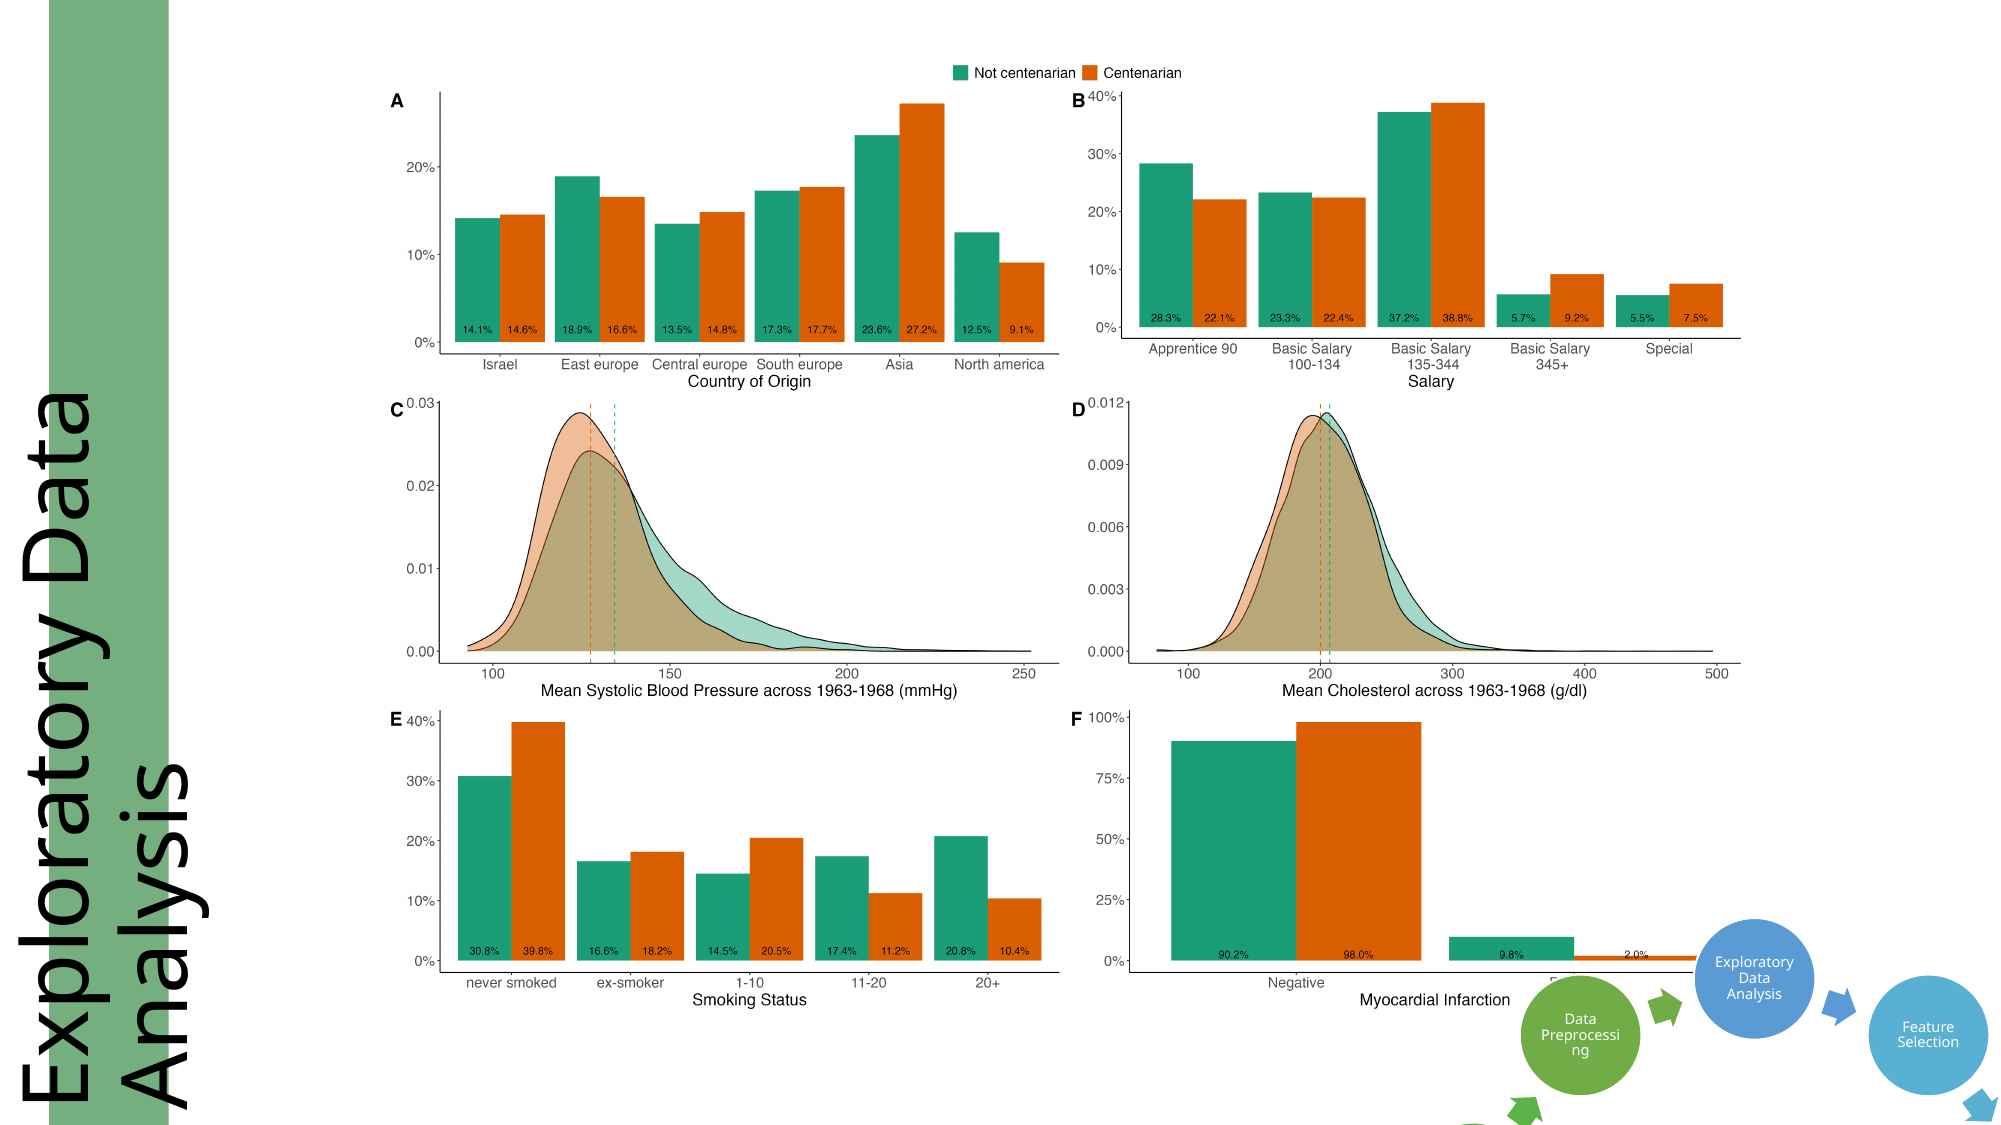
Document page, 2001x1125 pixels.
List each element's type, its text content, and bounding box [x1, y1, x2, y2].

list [383, 59, 1746, 1014]
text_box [1373, 917, 2000, 1125]
title Exploratory Data Analysis [0, 0, 218, 1125]
